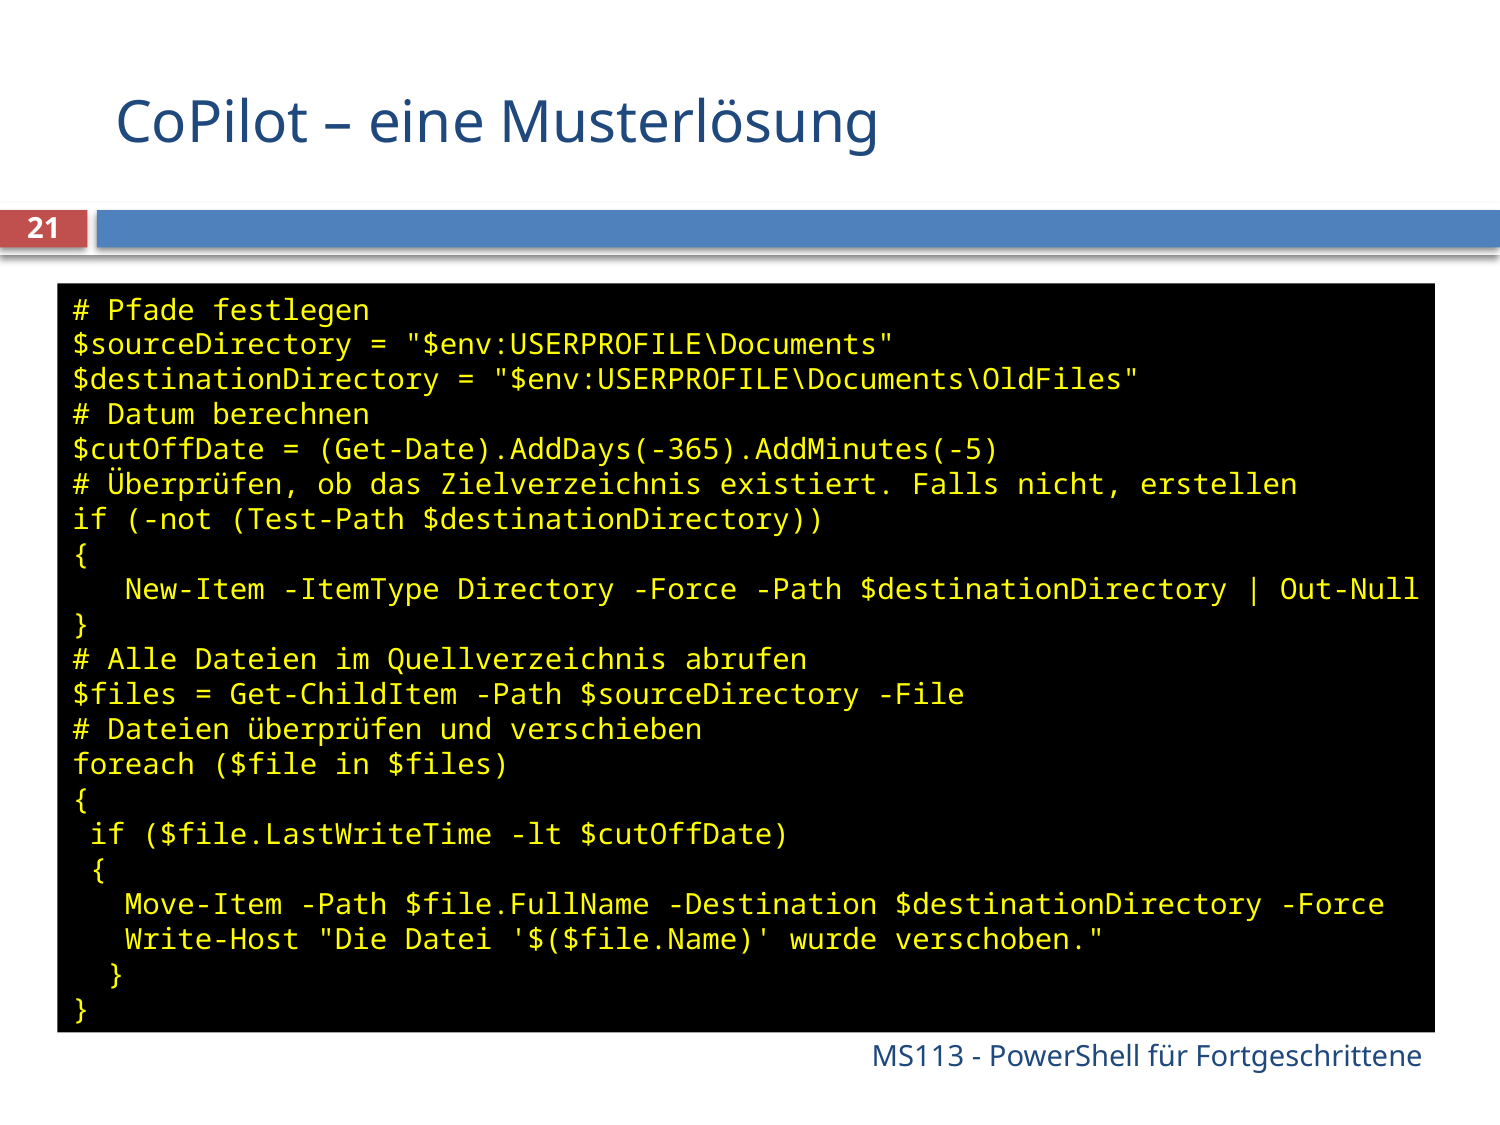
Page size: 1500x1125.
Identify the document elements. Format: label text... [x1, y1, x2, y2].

text_box # Pfade festlegen $sourceDirectory = "$env:USERPROFILE\Documents" $destinationDirectory = "$env:USERPROFILE\Documents\OldFiles" # Datum berechnen $cutOffDate = (Get-Date).AddDays(-365).AddMinutes(-5) # Überprüfen, ob das Zielverzeichnis existiert. Falls nicht, erstellen if (-not (Test-Path $destinationDirectory)) { New-Item -ItemType Directory -Force -Path $destinationDirectory | Out-Null } # Alle Dateien im Quellverzeichnis abrufen $files = Get-ChildItem -Path $sourceDirectory -File # Dateien überprüfen und verschieben foreach ($file in $files) { if ($file.LastWriteTime -lt $cutOffDate) { Move-Item -Path $file.FullName -Destination $destinationDirectory -Force Write-Host "Die Datei '$($file.Name)' wurde verschoben." } } [57, 283, 1435, 1033]
title CoPilot – eine Musterlösung [100, 37, 1438, 200]
slide_number 21 [0, 208, 88, 249]
footer MS113 - PowerShell für Fortgeschrittene [99, 1024, 1438, 1085]
